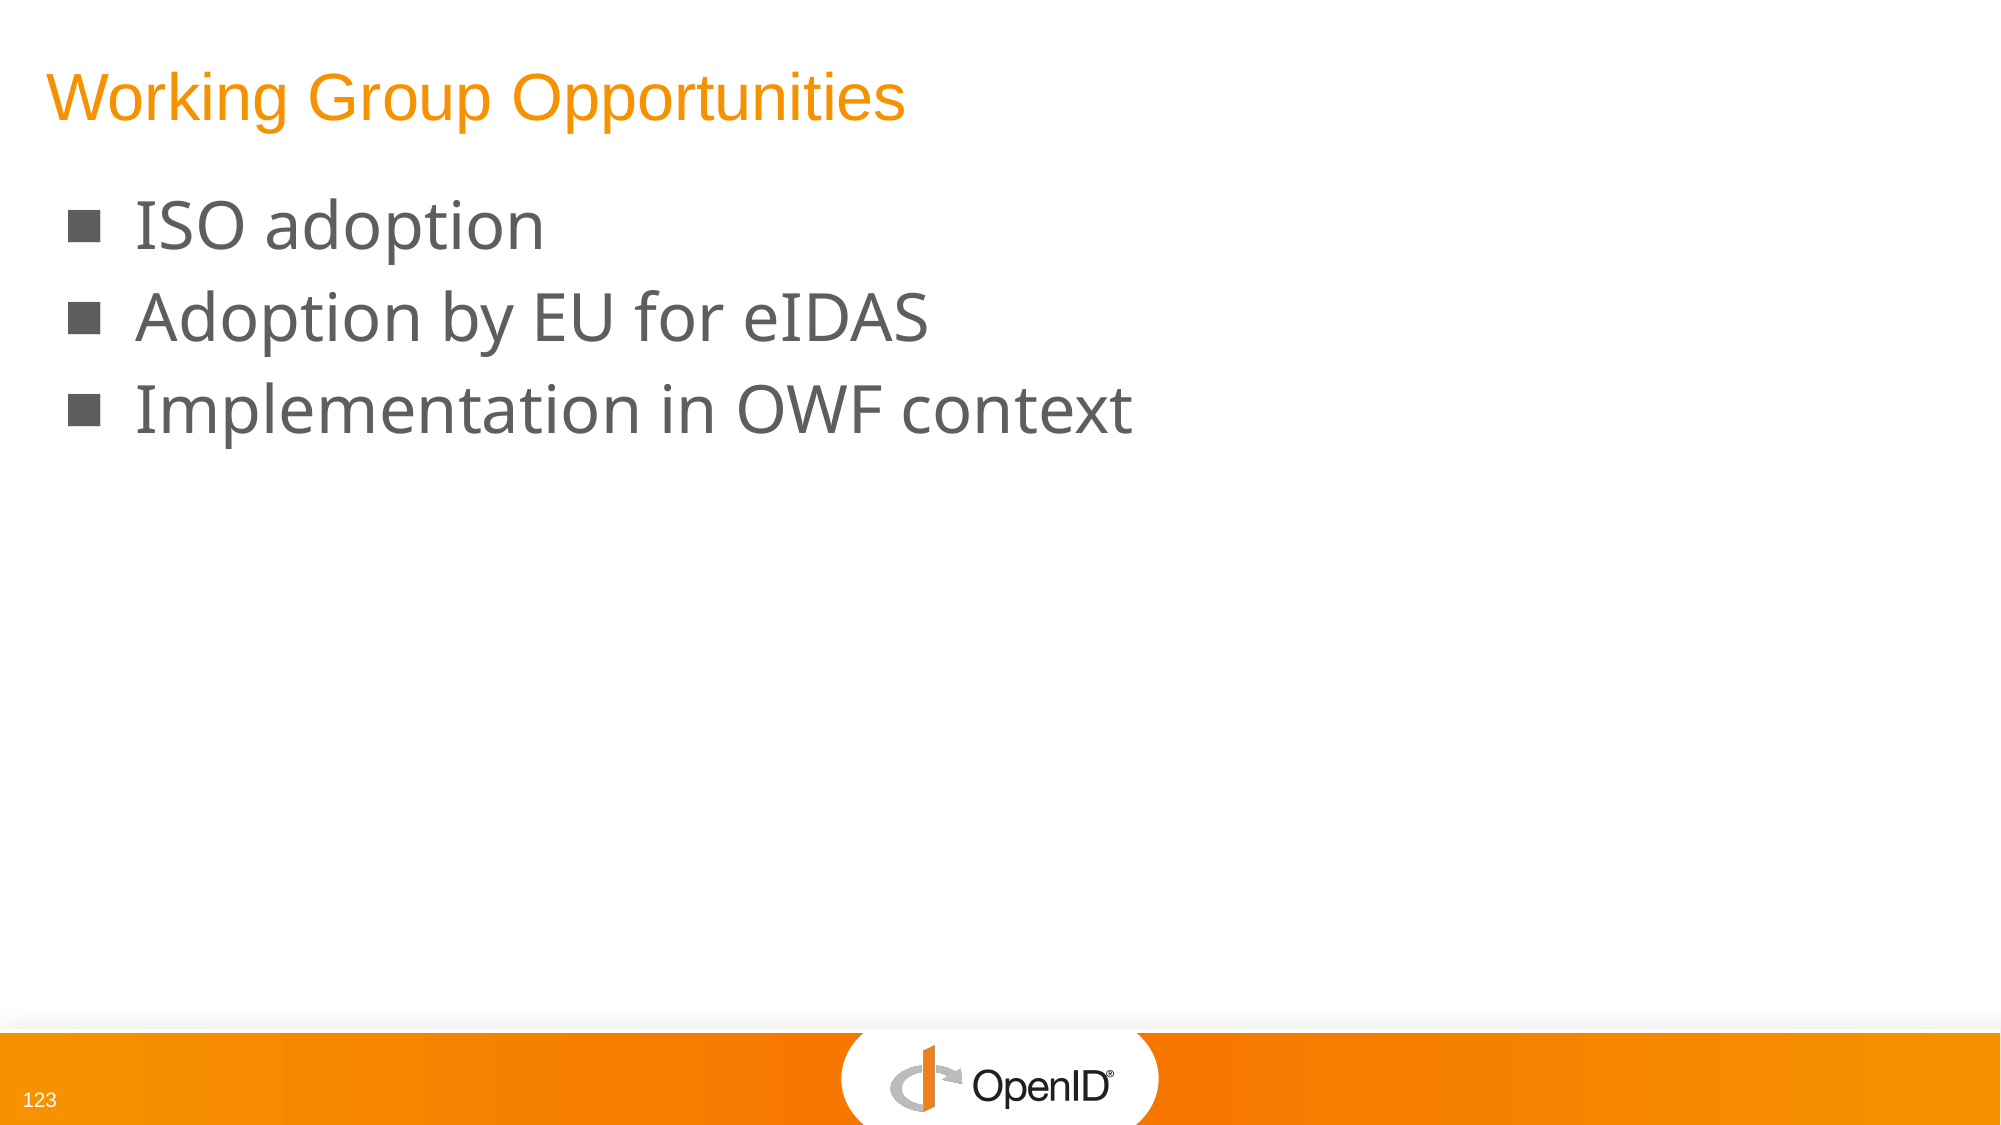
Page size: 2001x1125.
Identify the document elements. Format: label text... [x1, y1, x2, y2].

title Working Group Opportunities [46, 49, 1954, 142]
list ISO adoption Adoption by EU for eIDAS Implementation in OWF context [46, 164, 1954, 1060]
picture [873, 1060, 1127, 1125]
